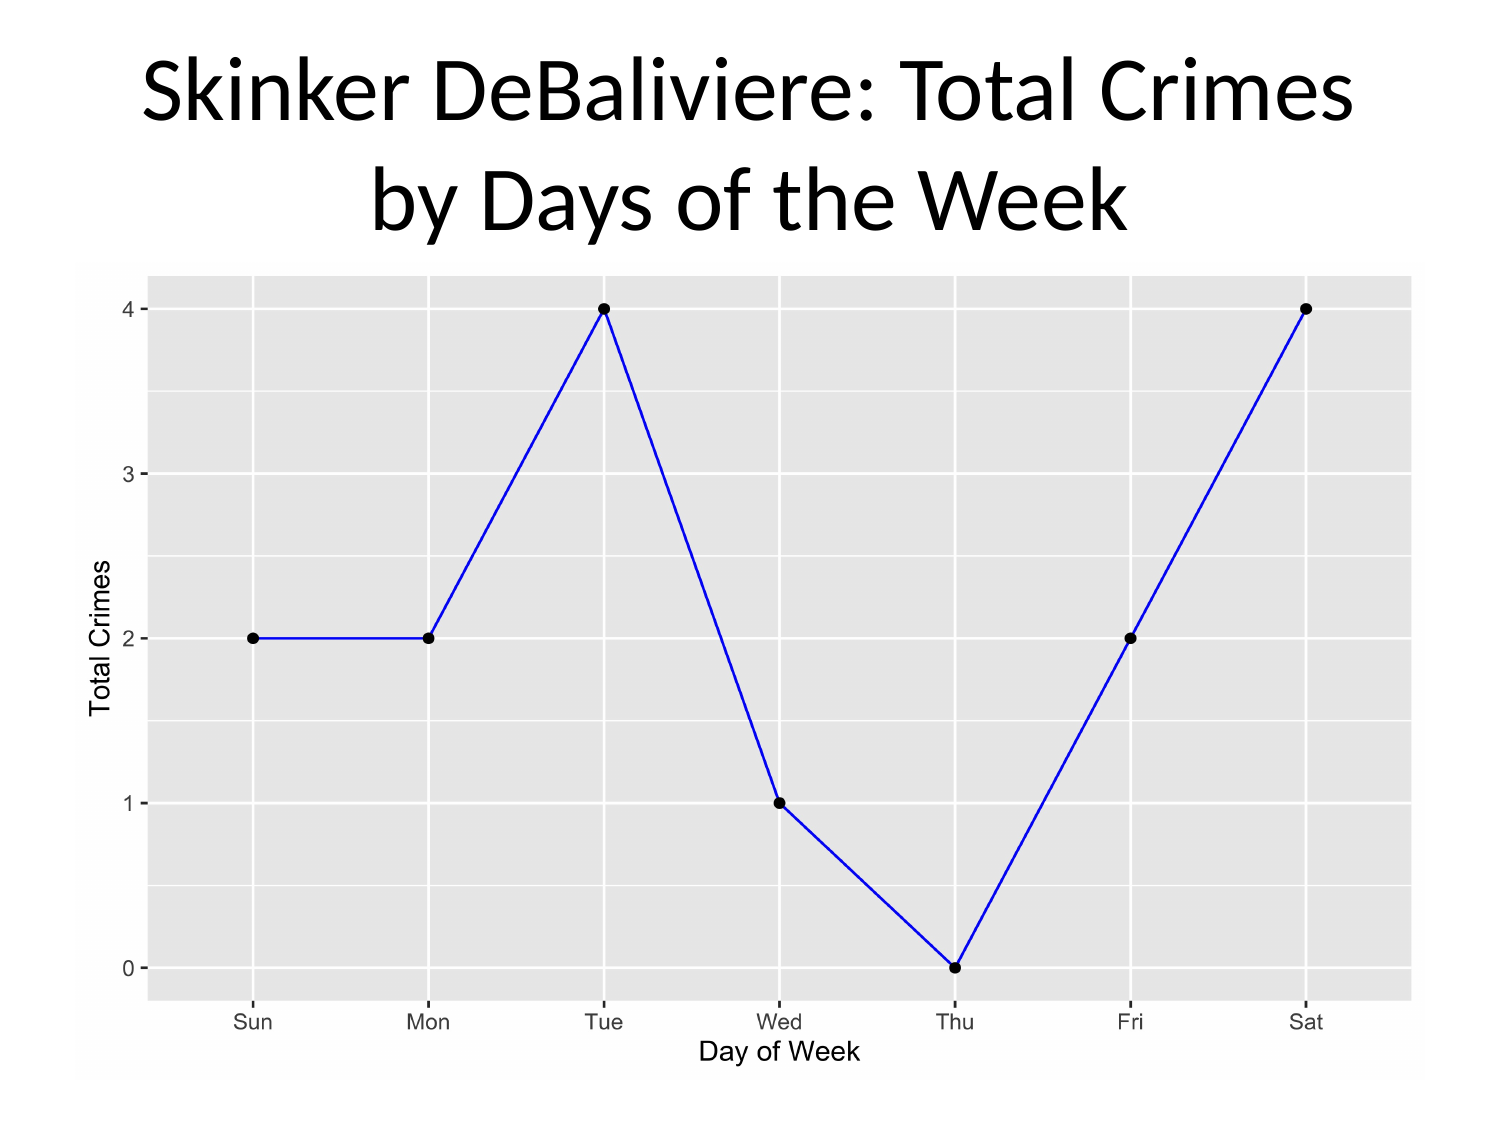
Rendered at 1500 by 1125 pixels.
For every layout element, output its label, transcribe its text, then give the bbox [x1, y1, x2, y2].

title Skinker DeBaliviere: Total Crimes by Days of the Week [75, 45, 1425, 233]
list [74, 262, 1426, 1081]
